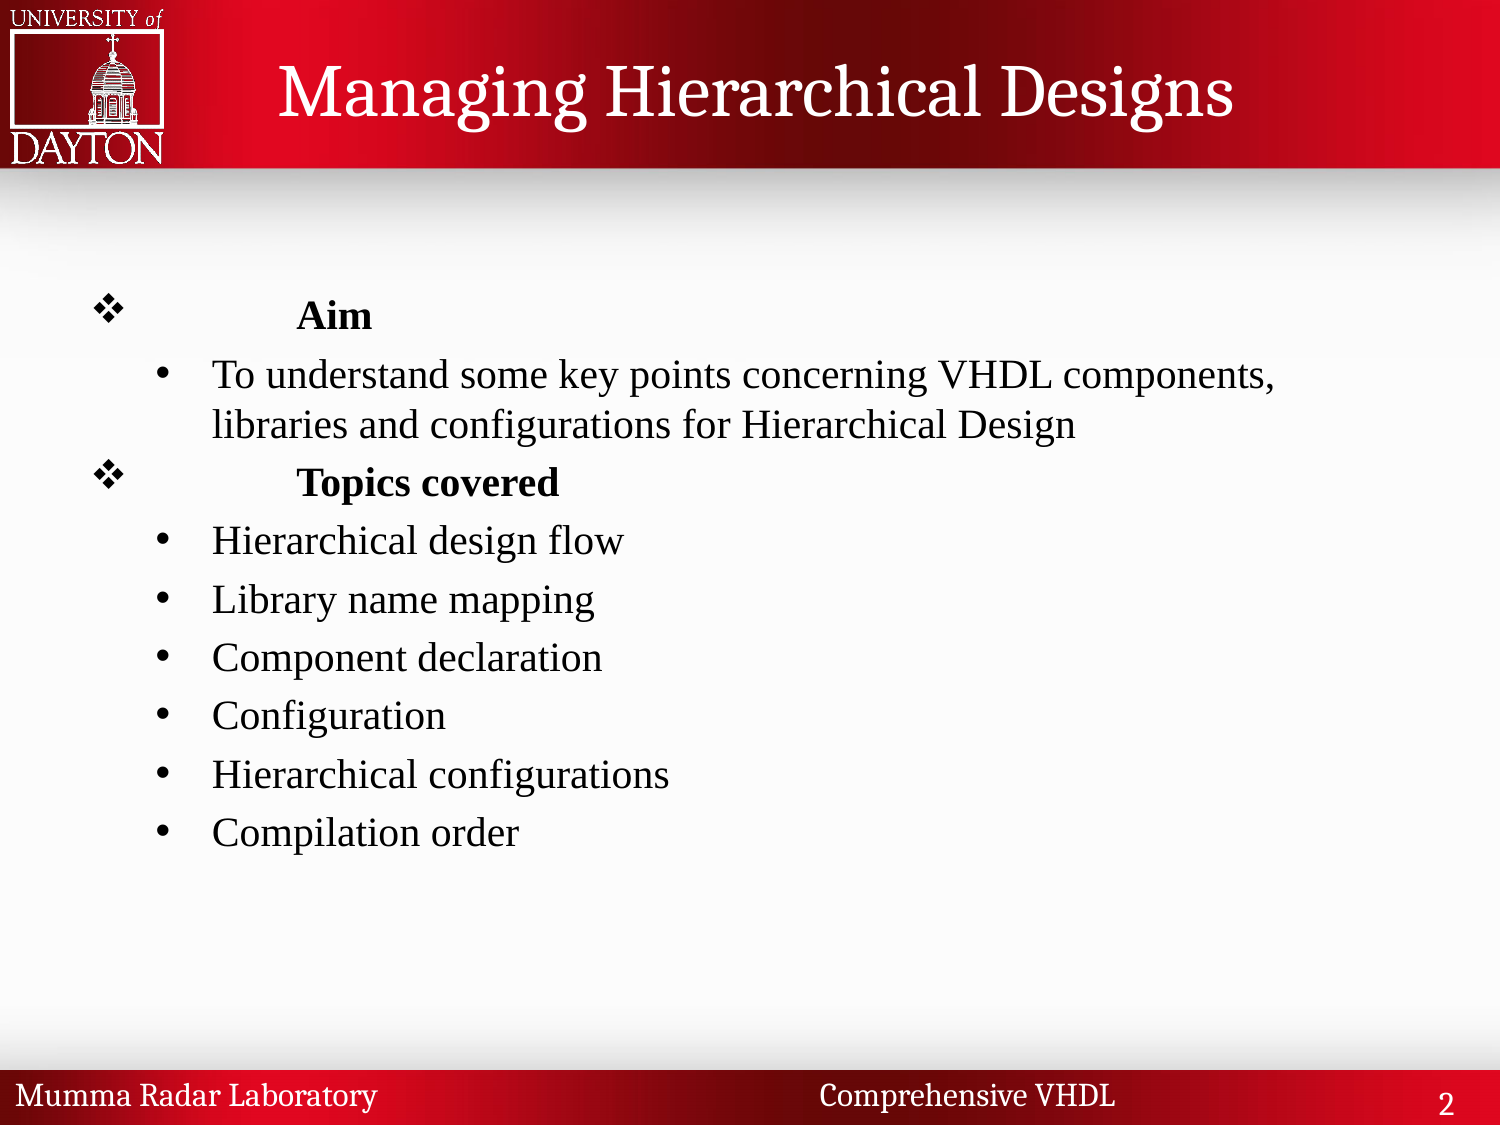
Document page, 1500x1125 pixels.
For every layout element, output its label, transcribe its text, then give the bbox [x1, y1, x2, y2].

title Managing Hierarchical Designs [191, 34, 1340, 138]
picture [0, 0, 1500, 1125]
list Aim To understand some key points concerning VHDL components, libraries and configurations for Hierarchical Design Topics covered Hierarchical design flow Library name mapping Component declaration Configuration Hierarchical configurations Compilation order [75, 237, 1425, 1025]
footer Mumma Radar Laboratory Comprehensive VHDL [0, 1065, 1376, 1125]
